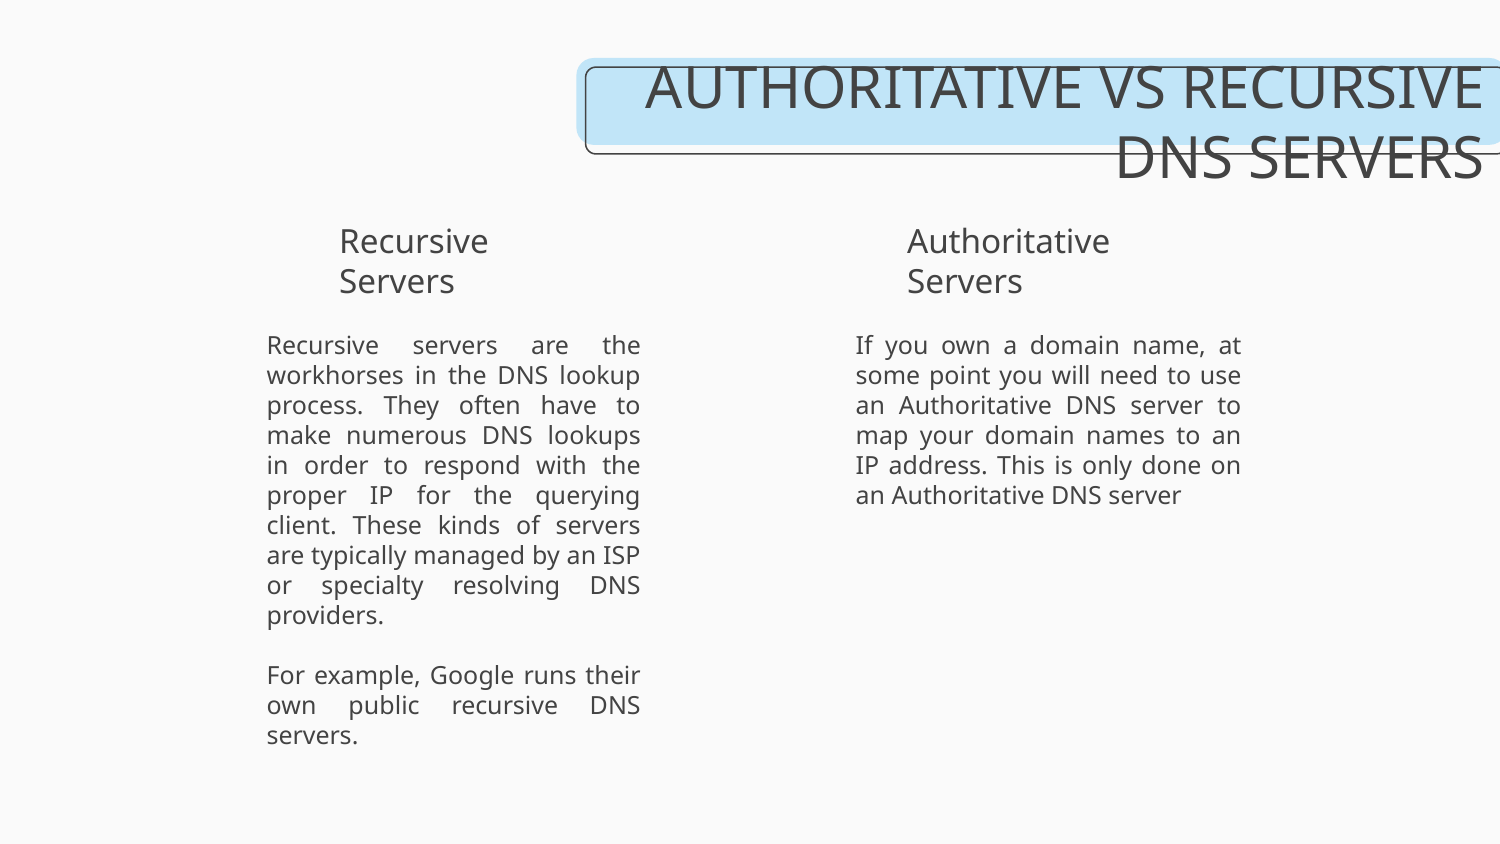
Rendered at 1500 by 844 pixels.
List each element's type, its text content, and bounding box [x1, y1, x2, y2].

title AUTHORITATIVE VS RECURSIVE DNS SERVERS [532, 80, 1500, 160]
subtitle Recursive servers are the workhorses in the DNS lookup process. They often have to make numerous DNS lookups in order to respond with the proper IP for the querying client. These kinds of servers are typically managed by an ISP or specialty resolving DNS providers. For example, Google runs their own public recursive DNS servers. [251, 315, 669, 707]
title Authoritative Servers [892, 236, 1206, 315]
subtitle If you own a domain name, at some point you will need to use an Authoritative DNS server to map your domain names to an IP address. This is only done on an Authoritative DNS server [840, 315, 1258, 558]
title Recursive Servers [324, 236, 596, 315]
